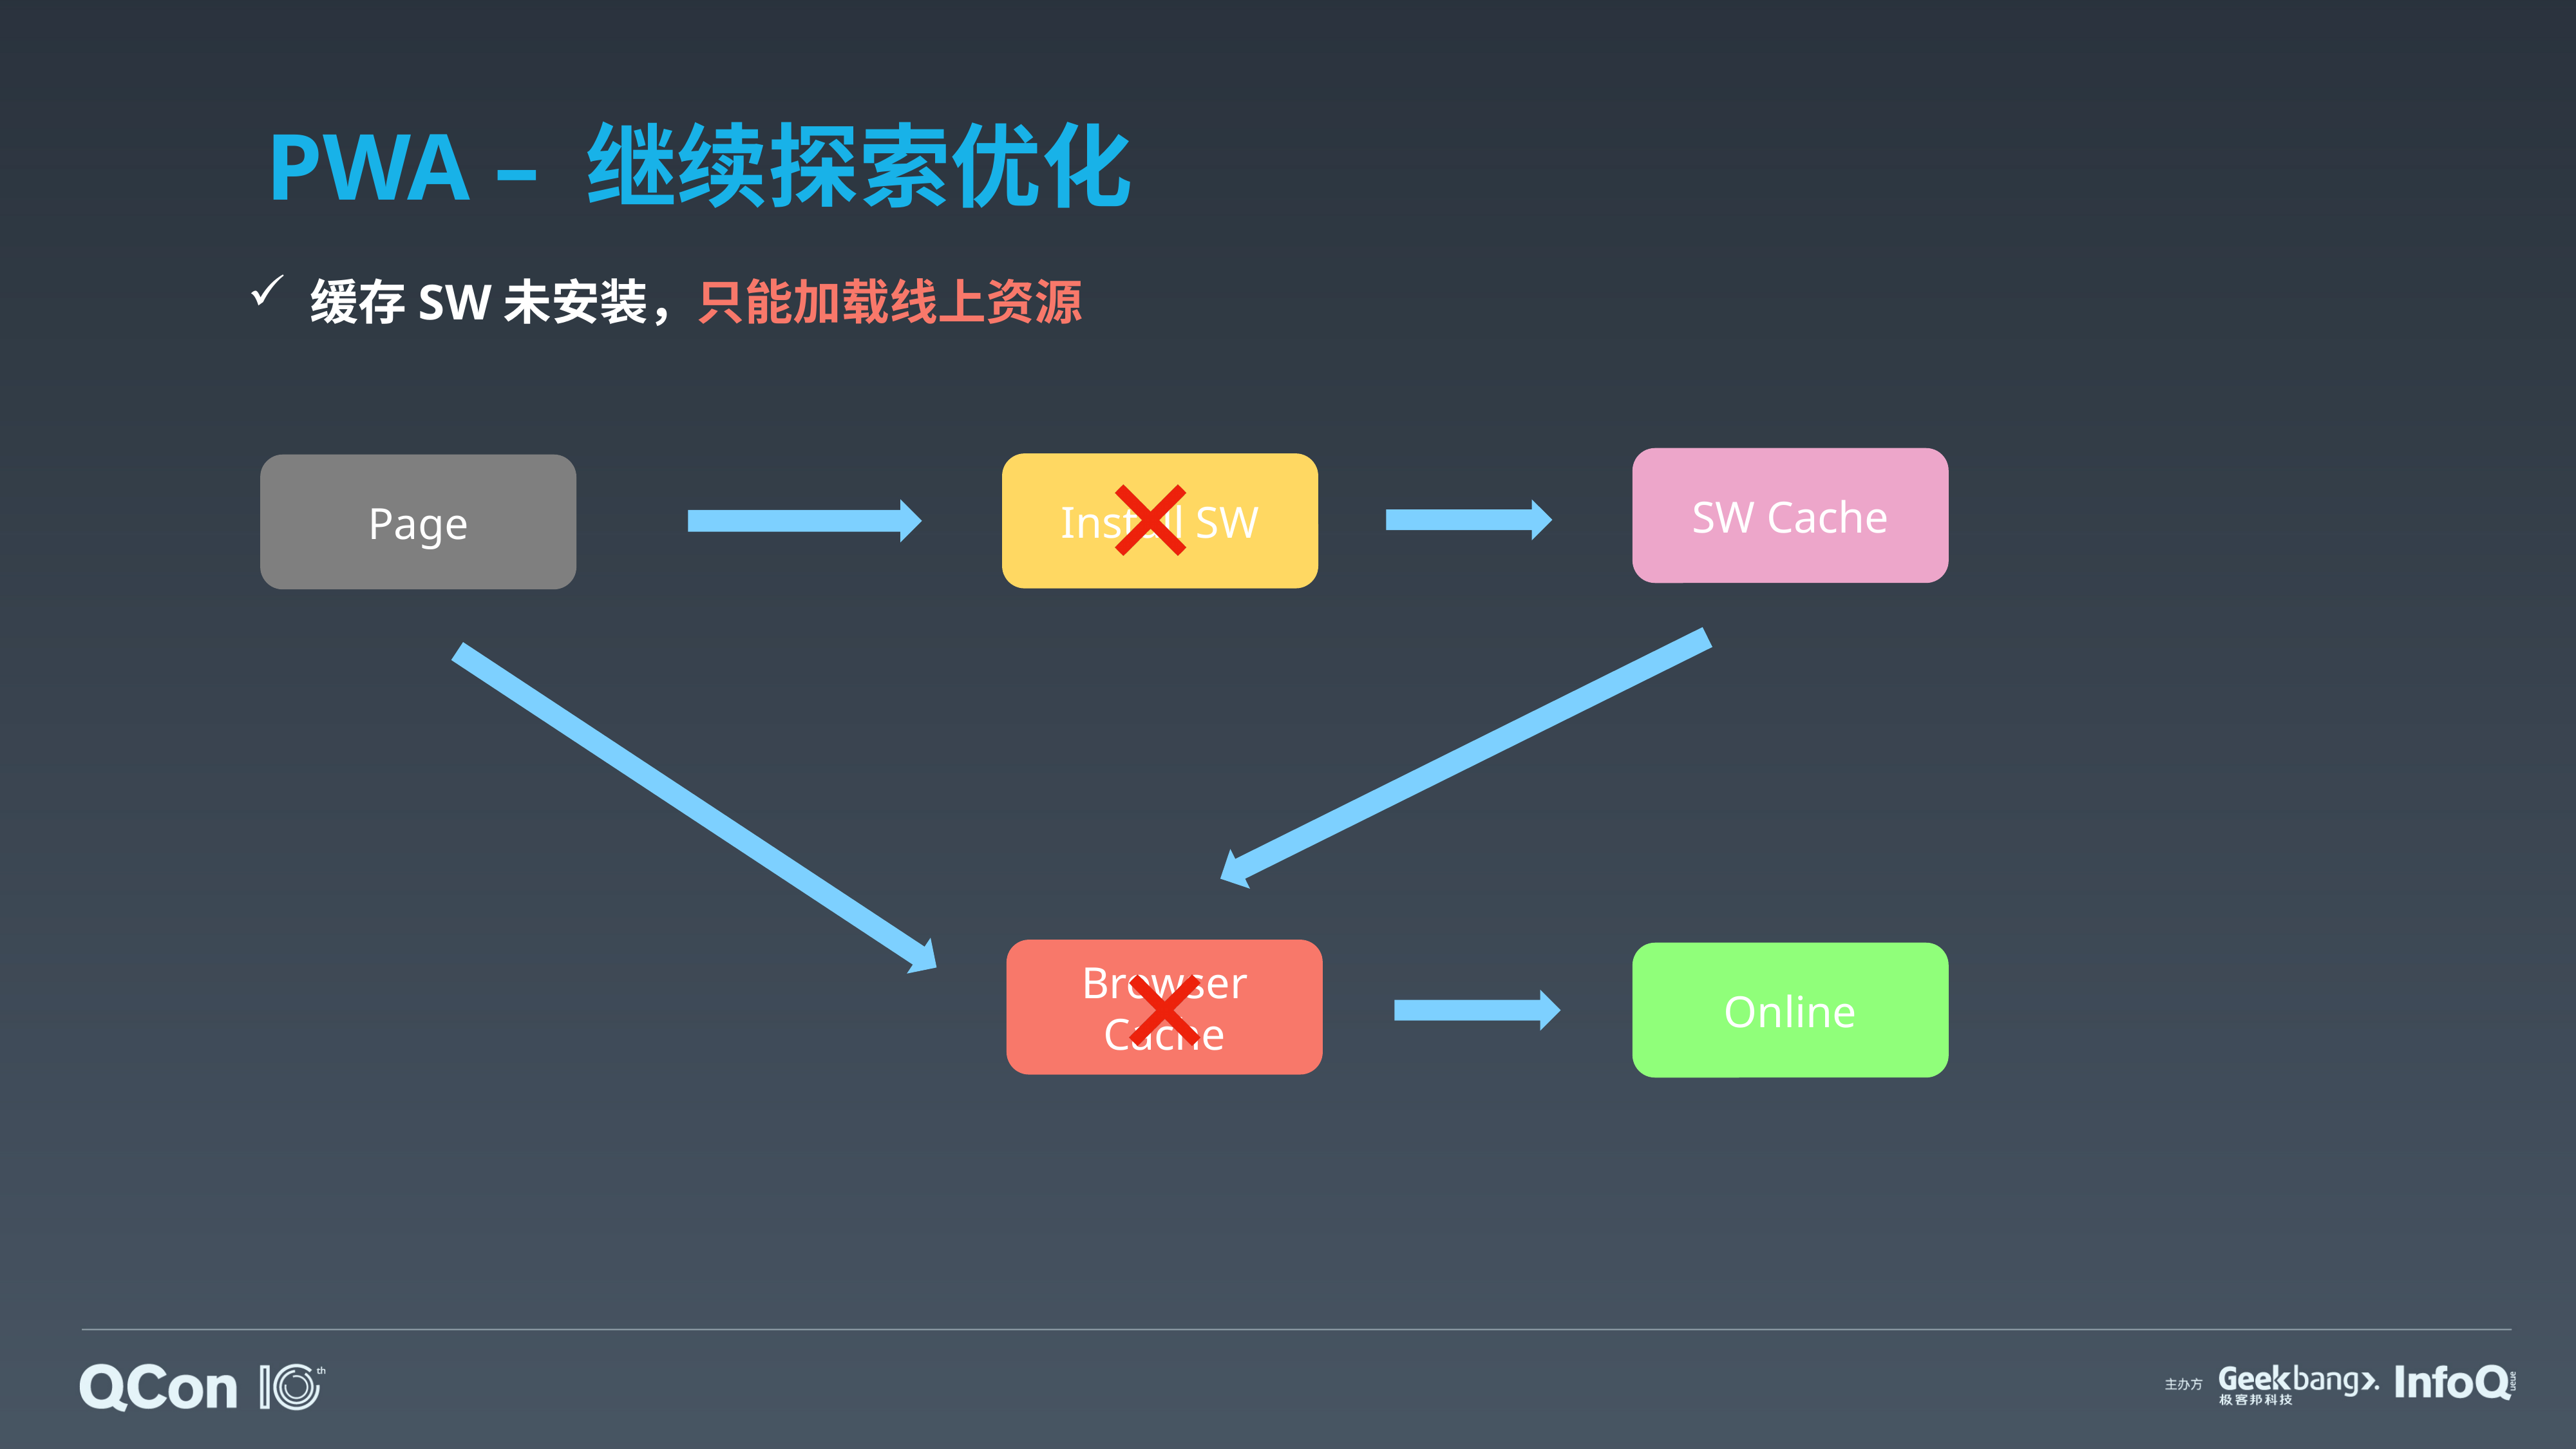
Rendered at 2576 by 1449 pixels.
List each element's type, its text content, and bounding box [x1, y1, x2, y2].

text_box Page [260, 454, 577, 590]
text_box Install SW [1002, 453, 1319, 589]
text_box [688, 499, 922, 543]
text_box [451, 642, 937, 974]
text_box 缓存SW未安装，只能加载线上资源 [238, 267, 1151, 334]
text_box [1394, 989, 1561, 1031]
text_box Browser Cache [1006, 940, 1323, 1075]
picture [0, 0, 2576, 1449]
text_box Online [1632, 942, 1949, 1078]
text_box SW Cache [1632, 448, 1949, 583]
text_box [1220, 627, 1713, 889]
title PWA – 继续探索优化 [260, 102, 2316, 242]
text_box [1386, 499, 1553, 541]
